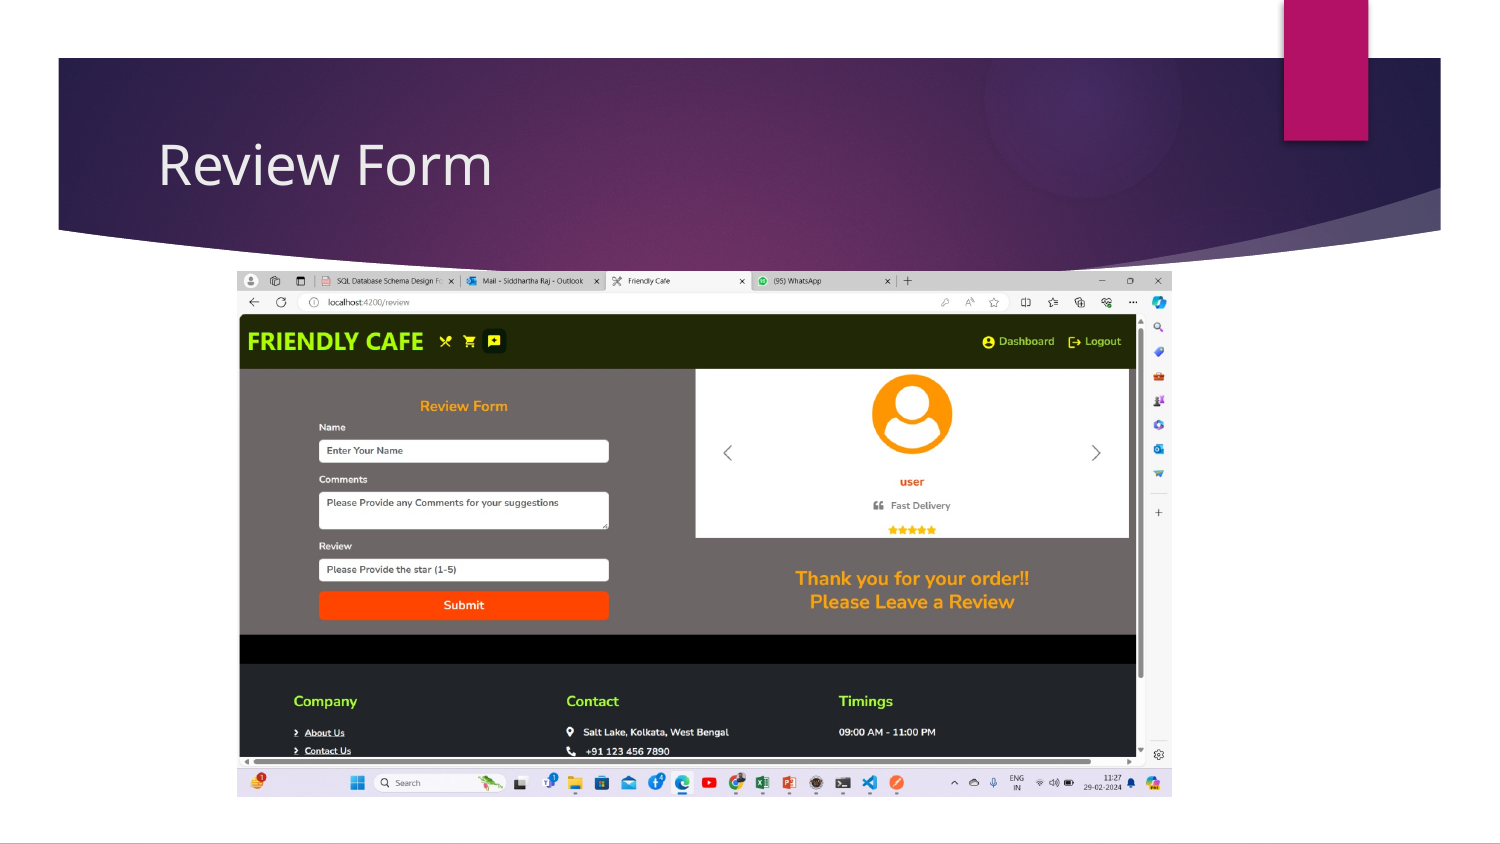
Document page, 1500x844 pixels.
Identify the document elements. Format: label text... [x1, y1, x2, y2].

title Review Form [142, 119, 1220, 207]
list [237, 271, 1172, 798]
